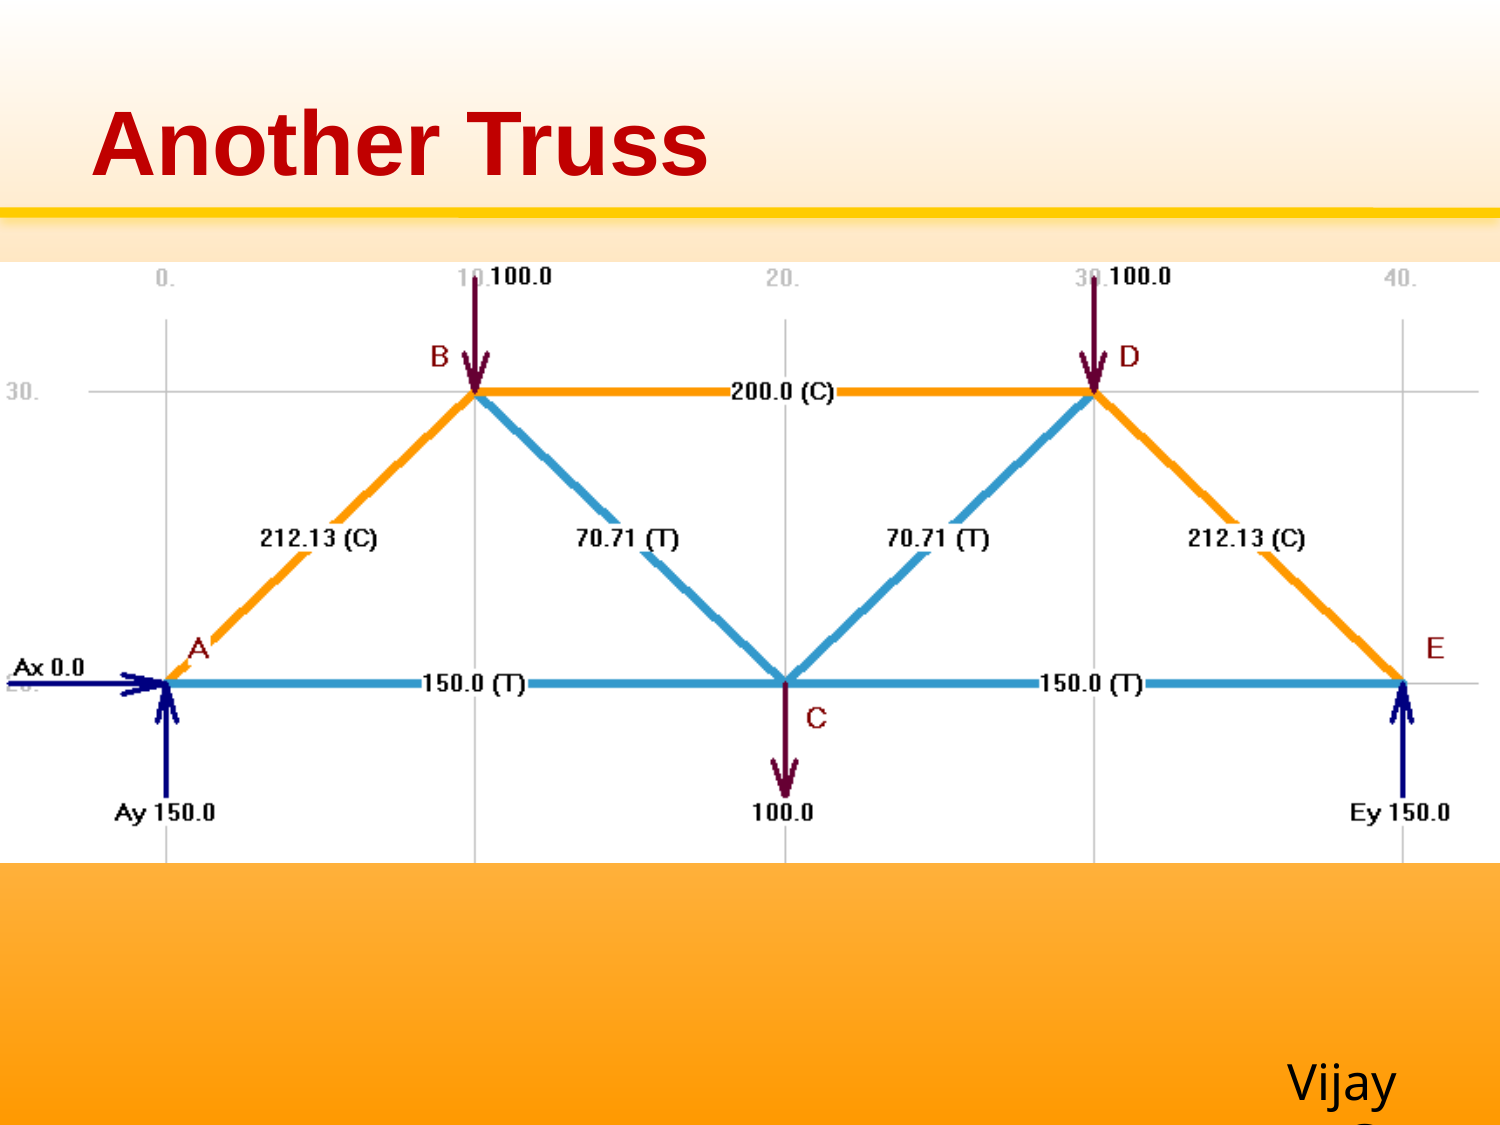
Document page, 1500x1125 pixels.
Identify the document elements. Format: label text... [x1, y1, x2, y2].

picture [0, 262, 1500, 863]
title Another Truss [74, 44, 1426, 233]
